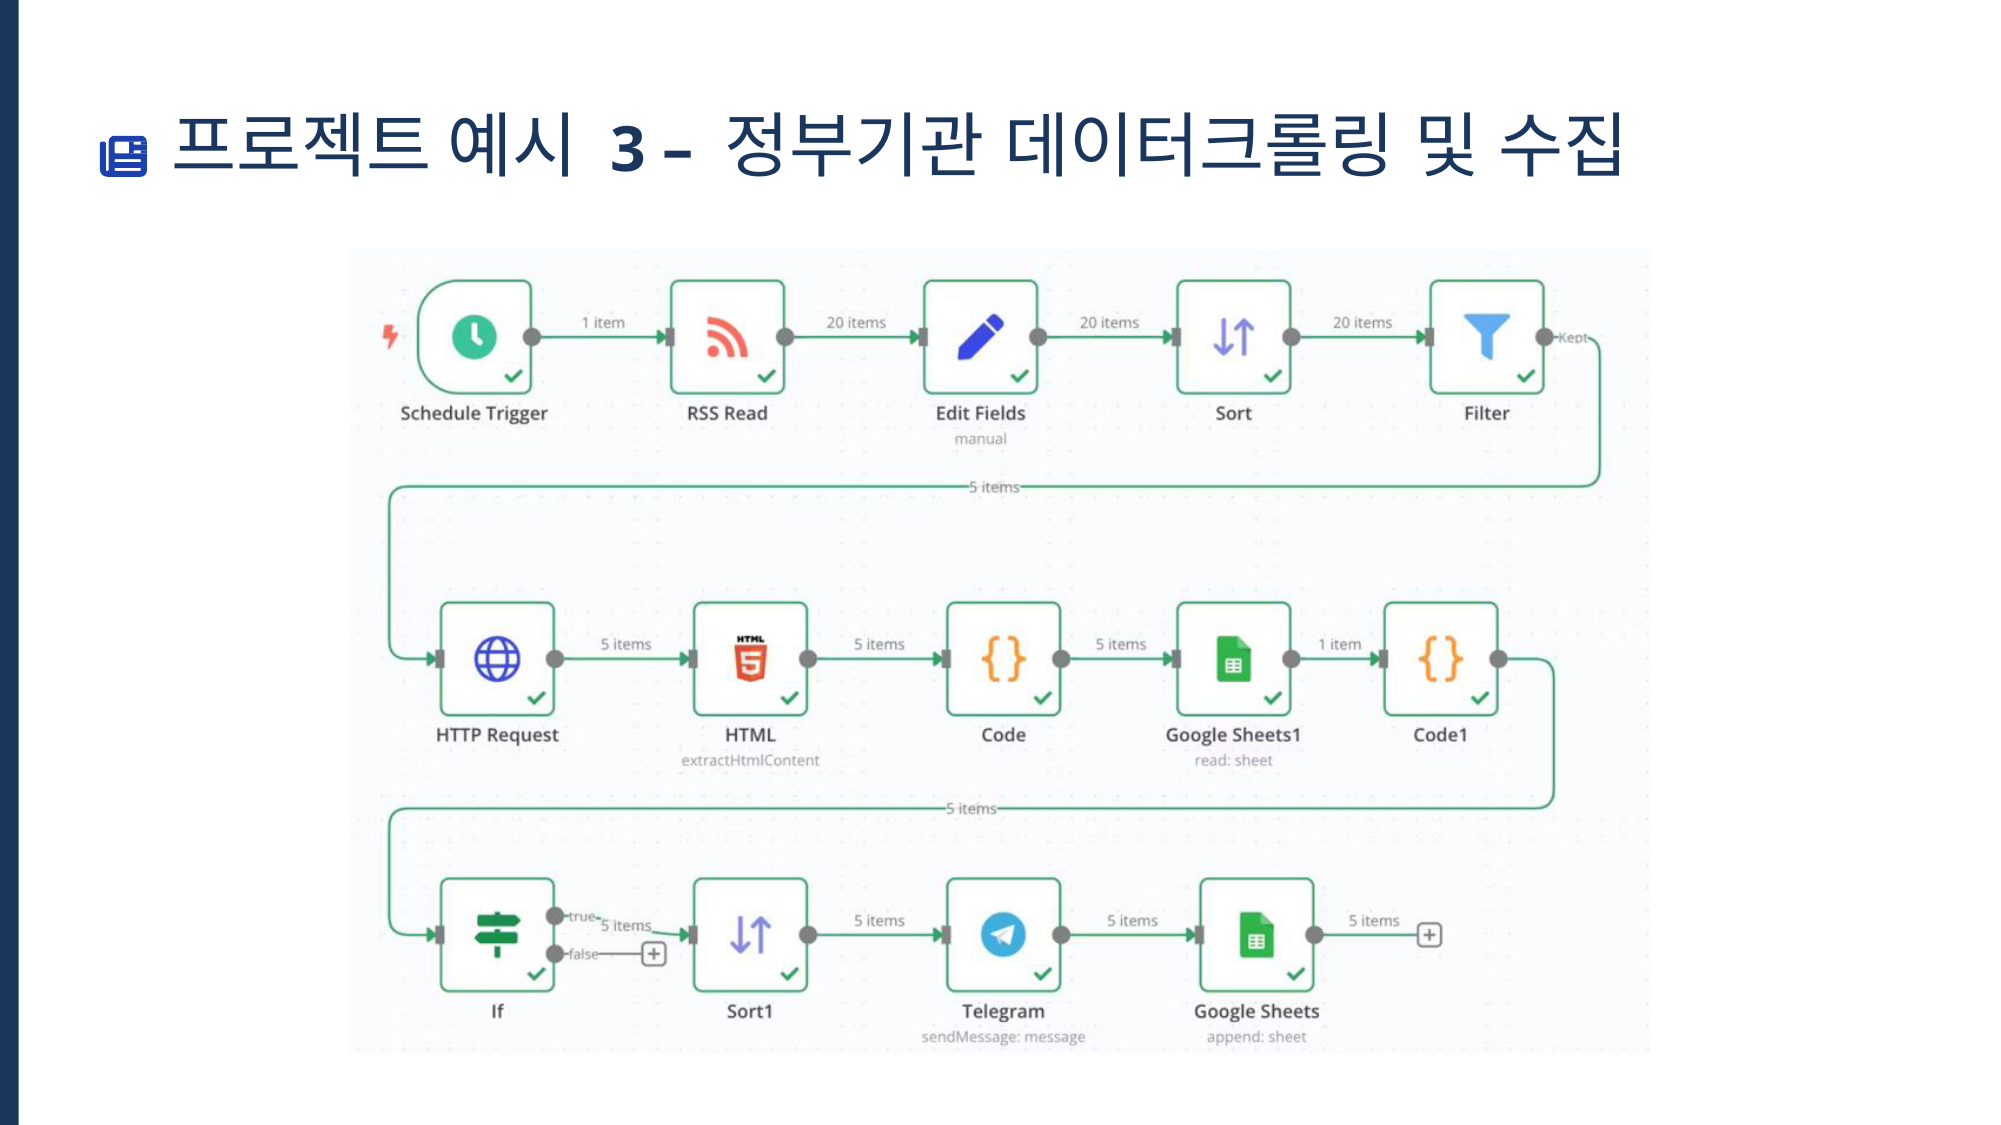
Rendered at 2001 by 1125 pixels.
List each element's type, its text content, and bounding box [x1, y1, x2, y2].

picture [349, 249, 1651, 1054]
title 프로젝트 예시 3 – 정부기관 데이터크롤링 및 수집 [150, 86, 1888, 289]
text_box [99, 135, 147, 177]
